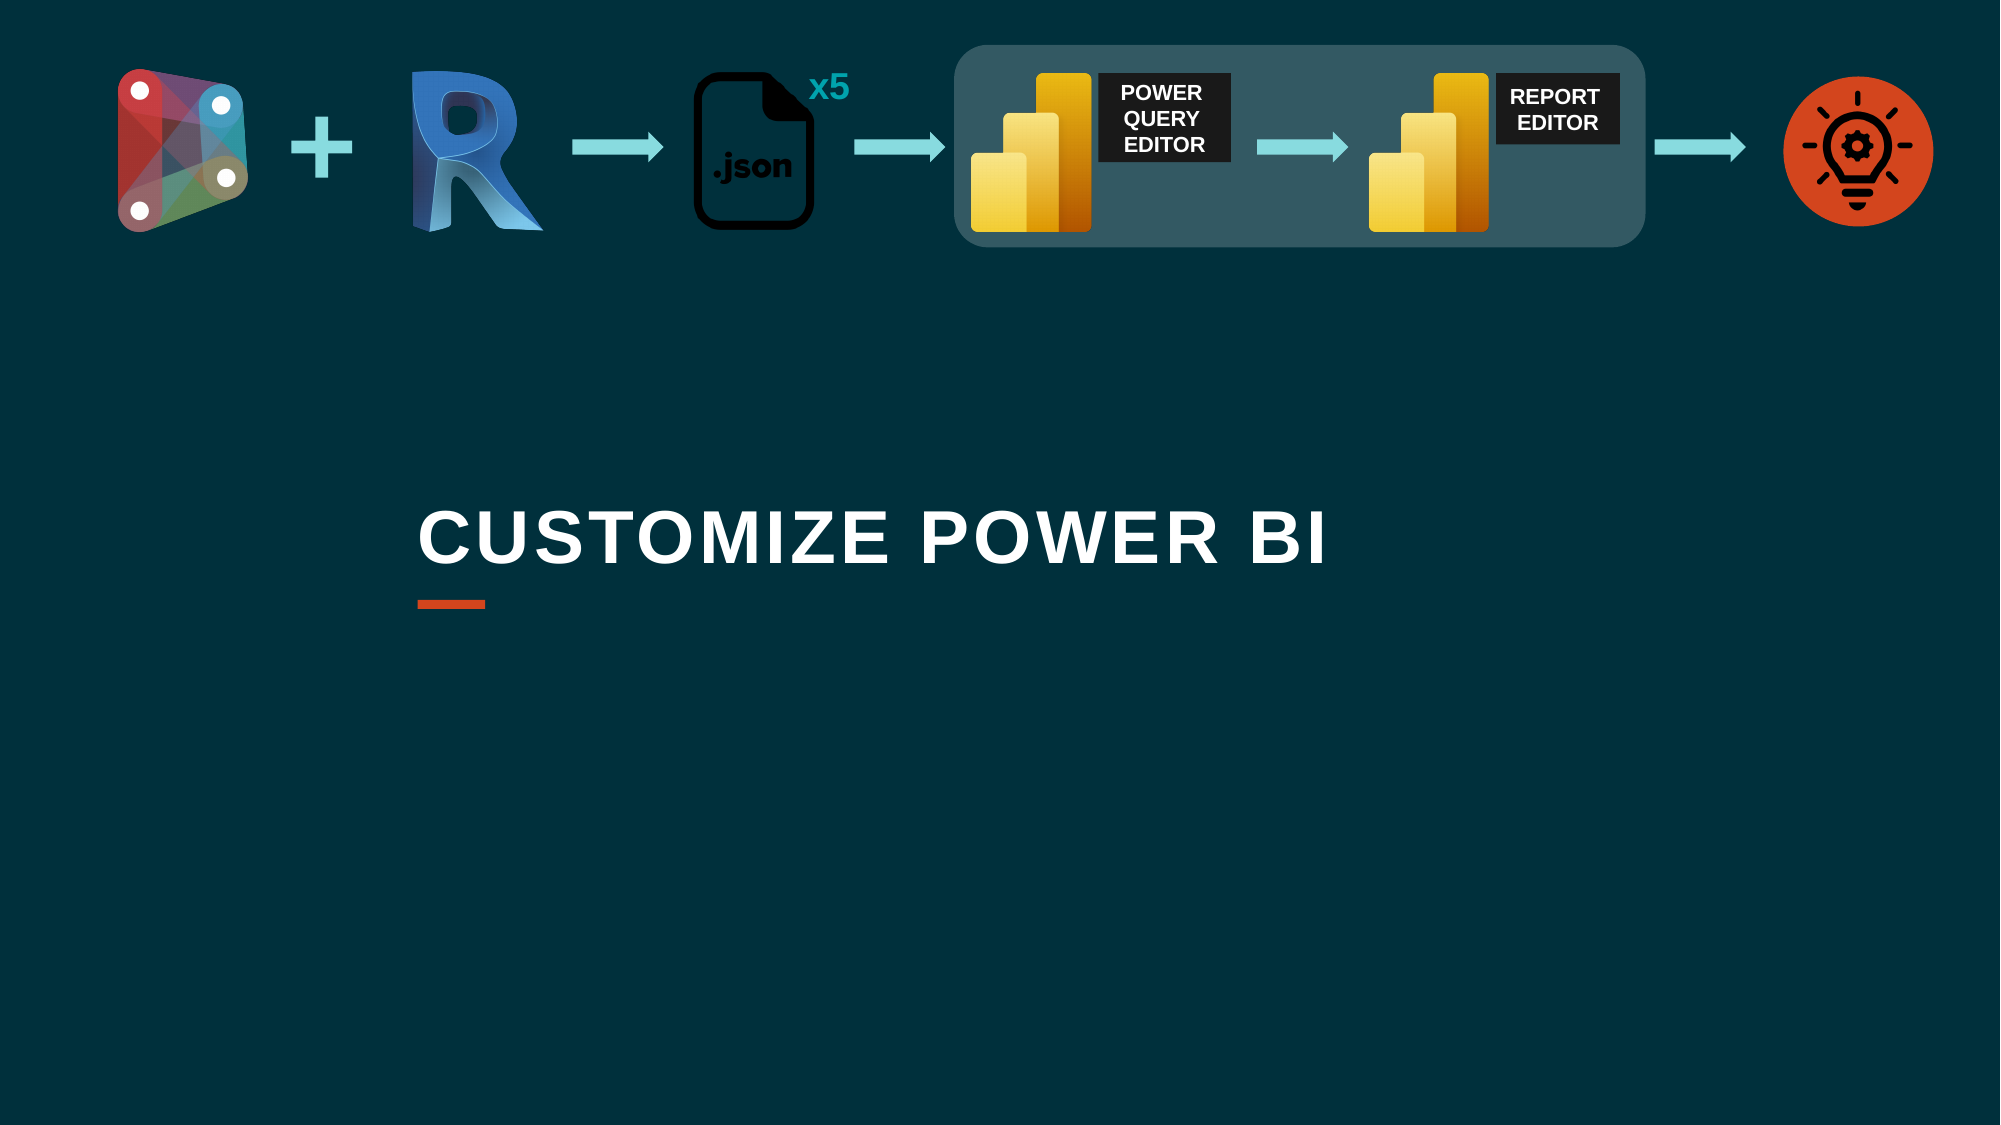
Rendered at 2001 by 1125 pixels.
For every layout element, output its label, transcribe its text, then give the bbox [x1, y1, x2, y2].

title CUSTOMIZE POWER BI [417, 75, 1888, 580]
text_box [866, 73, 1232, 232]
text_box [661, 58, 866, 243]
picture [118, 69, 248, 232]
text_box REPORT EDITOR [1495, 72, 1621, 145]
picture [413, 72, 541, 231]
text_box [290, 116, 353, 179]
text_box [1256, 129, 1349, 165]
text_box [1783, 76, 1934, 227]
text_box [1653, 129, 1748, 165]
text_box [953, 43, 1647, 249]
text_box [571, 129, 661, 165]
picture [1349, 73, 1508, 232]
